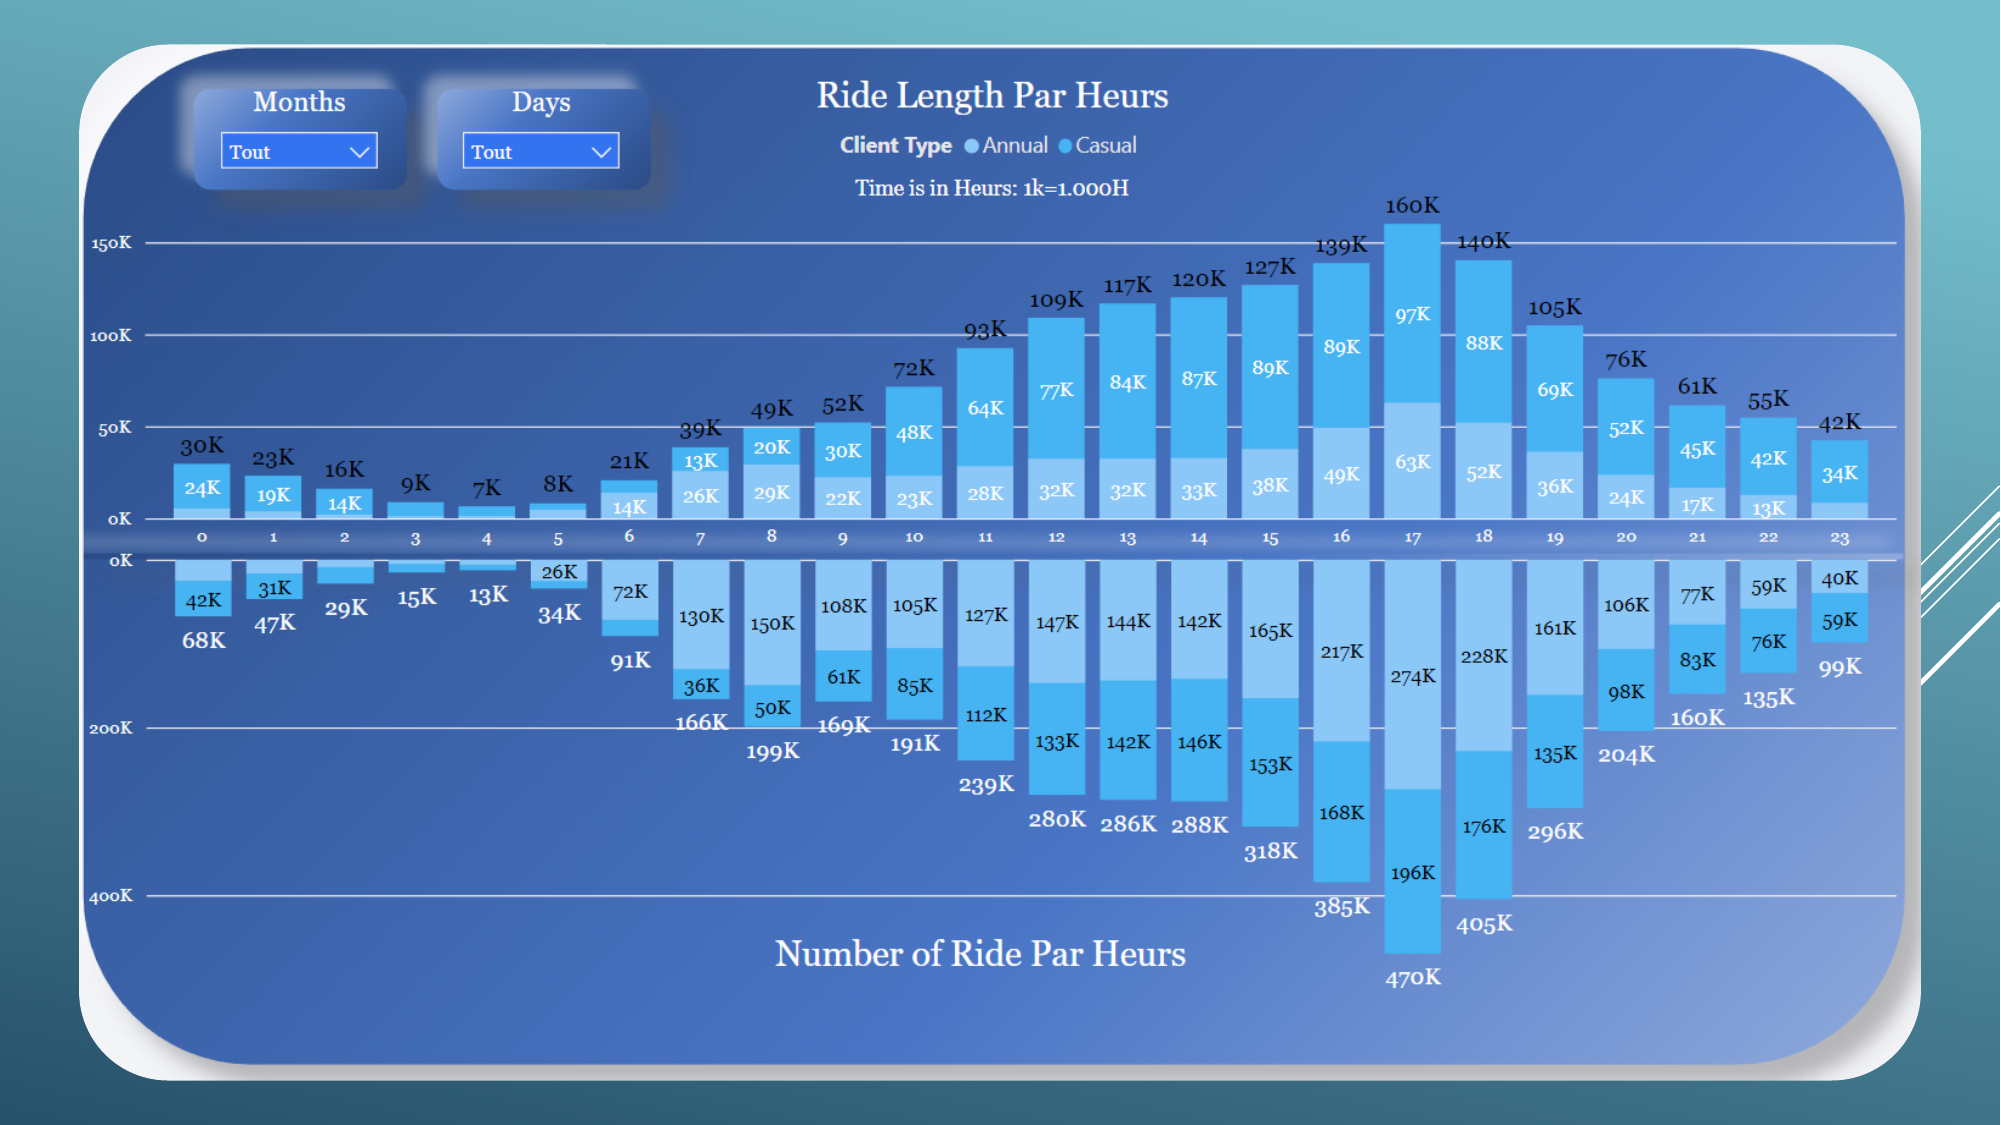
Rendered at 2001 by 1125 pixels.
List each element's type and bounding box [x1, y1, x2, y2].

list [78, 44, 1922, 1081]
